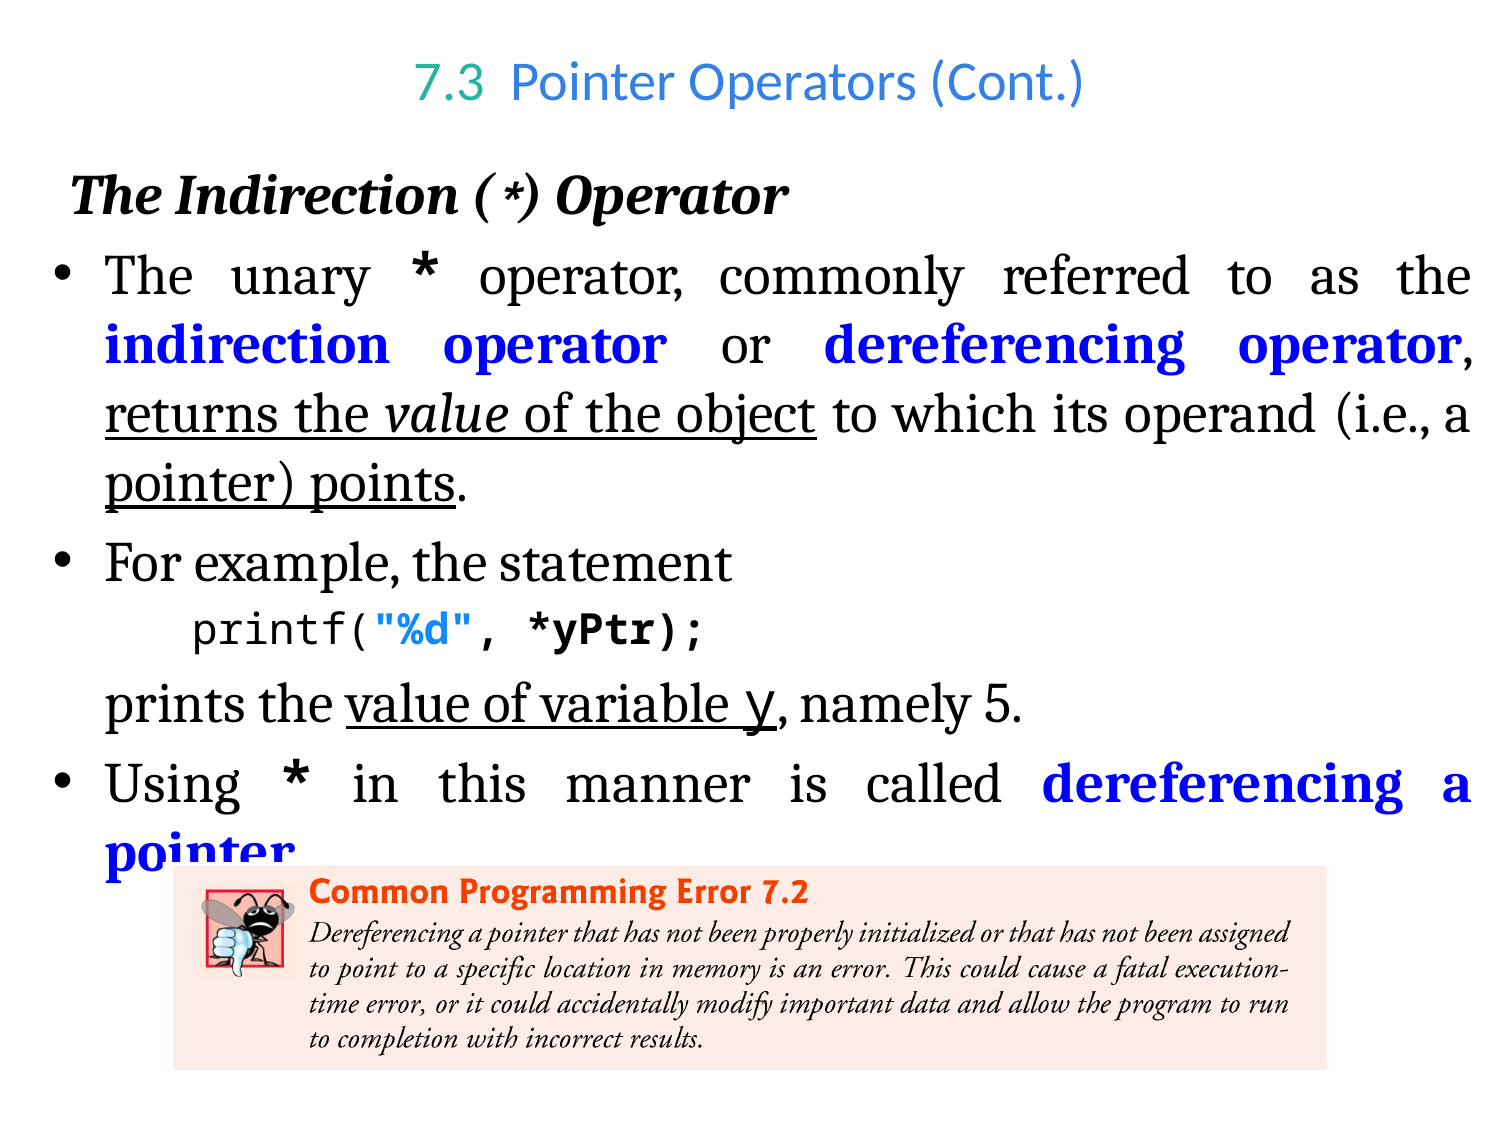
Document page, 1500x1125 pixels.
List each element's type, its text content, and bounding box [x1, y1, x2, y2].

title 7.3 Pointer Operators (Cont.) [75, 25, 1425, 131]
list The Indirection (*) Operator The unary * operator, commonly referred to as the indirection operator or dereferencing operator, returns the value of the object to which its operand (i.e., a pointer) points. For example, the statement printf("%d", *yPtr); prints the value of variable y, namely 5. Using * in this manner is called dereferencing a pointer. [37, 149, 1488, 893]
picture [162, 862, 1338, 1070]
